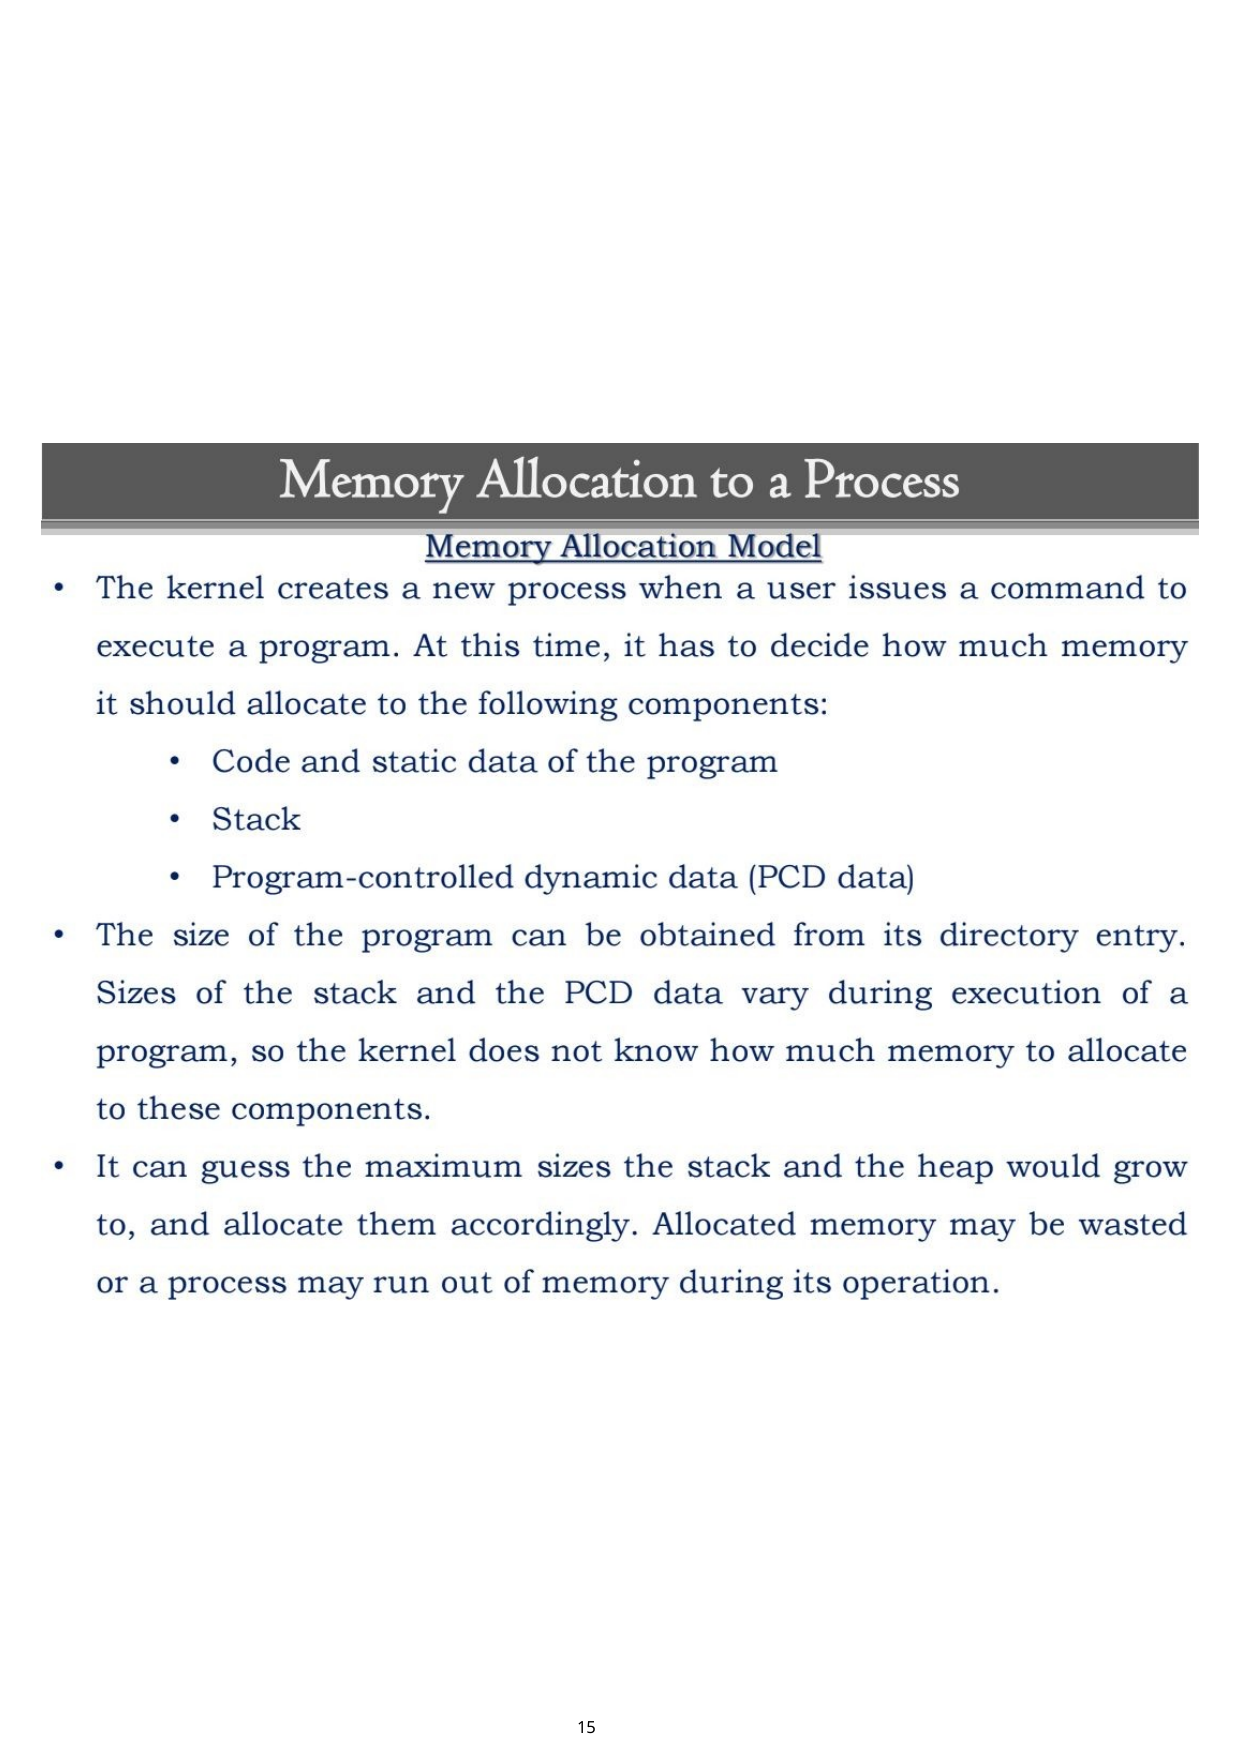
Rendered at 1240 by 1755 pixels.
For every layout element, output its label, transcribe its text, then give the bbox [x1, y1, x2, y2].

picture [41, 442, 1199, 1302]
slide_number 15 [570, 1713, 605, 1755]
